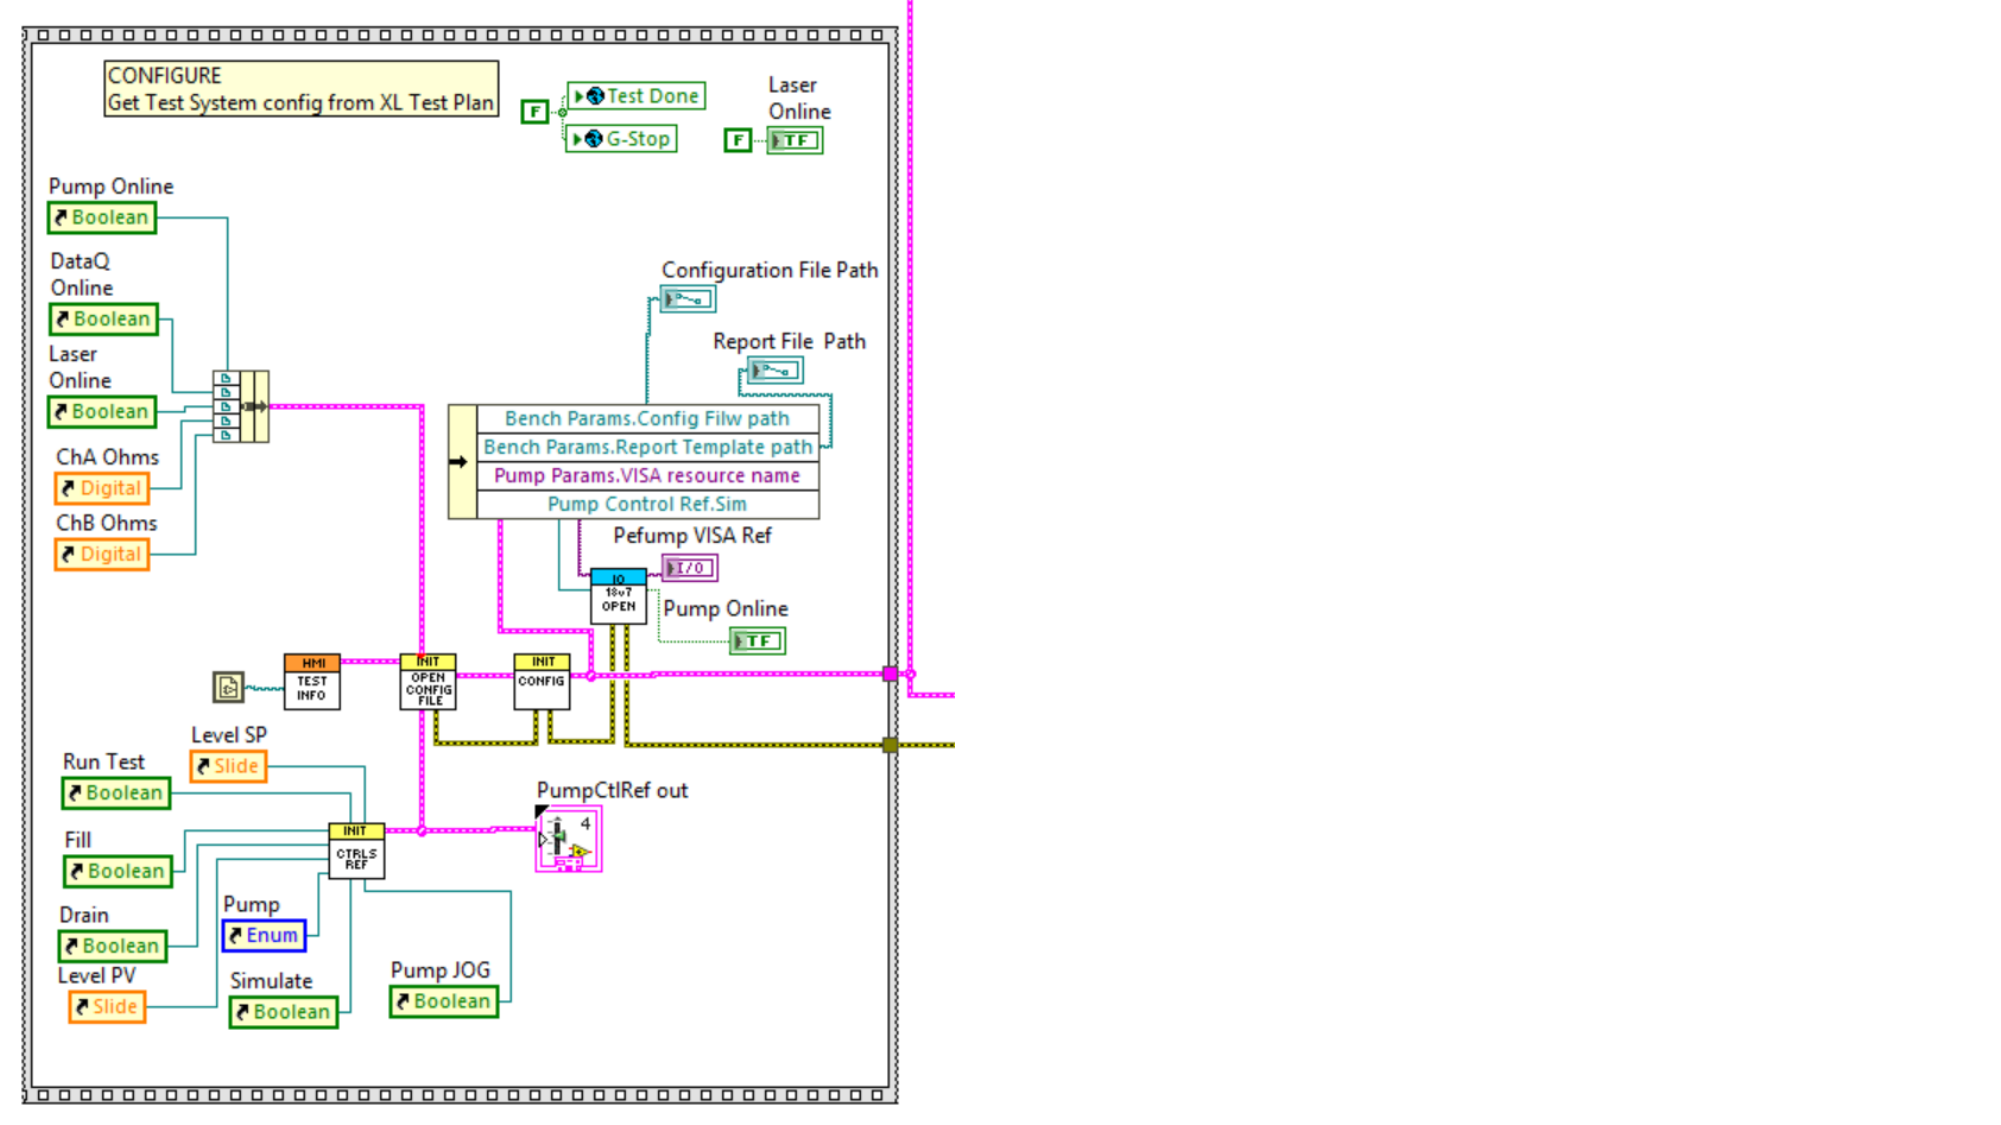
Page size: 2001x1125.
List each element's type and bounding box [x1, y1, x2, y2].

picture [0, 0, 955, 1125]
